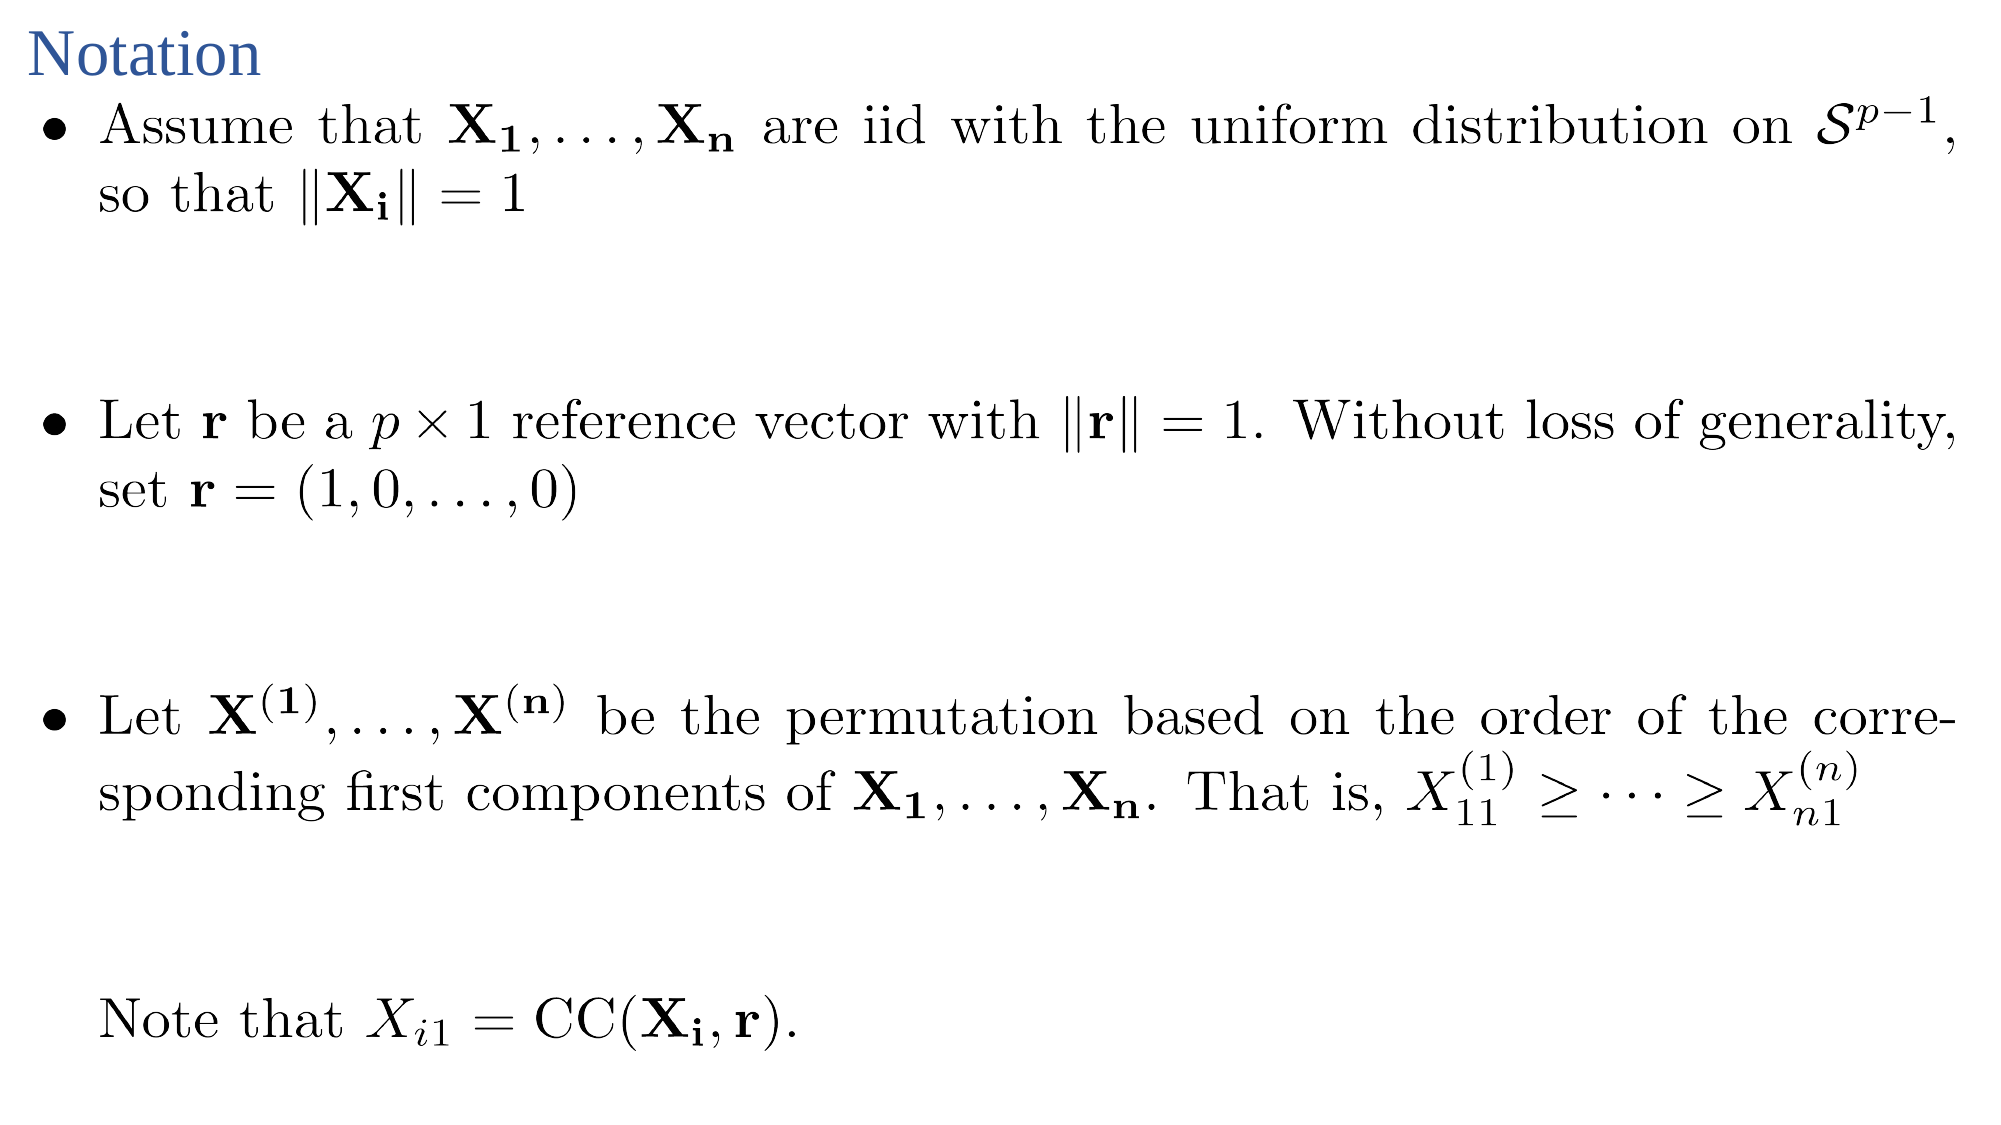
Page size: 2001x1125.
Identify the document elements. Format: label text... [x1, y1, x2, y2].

picture [43, 96, 1955, 1051]
text_box Notation [12, 0, 277, 96]
